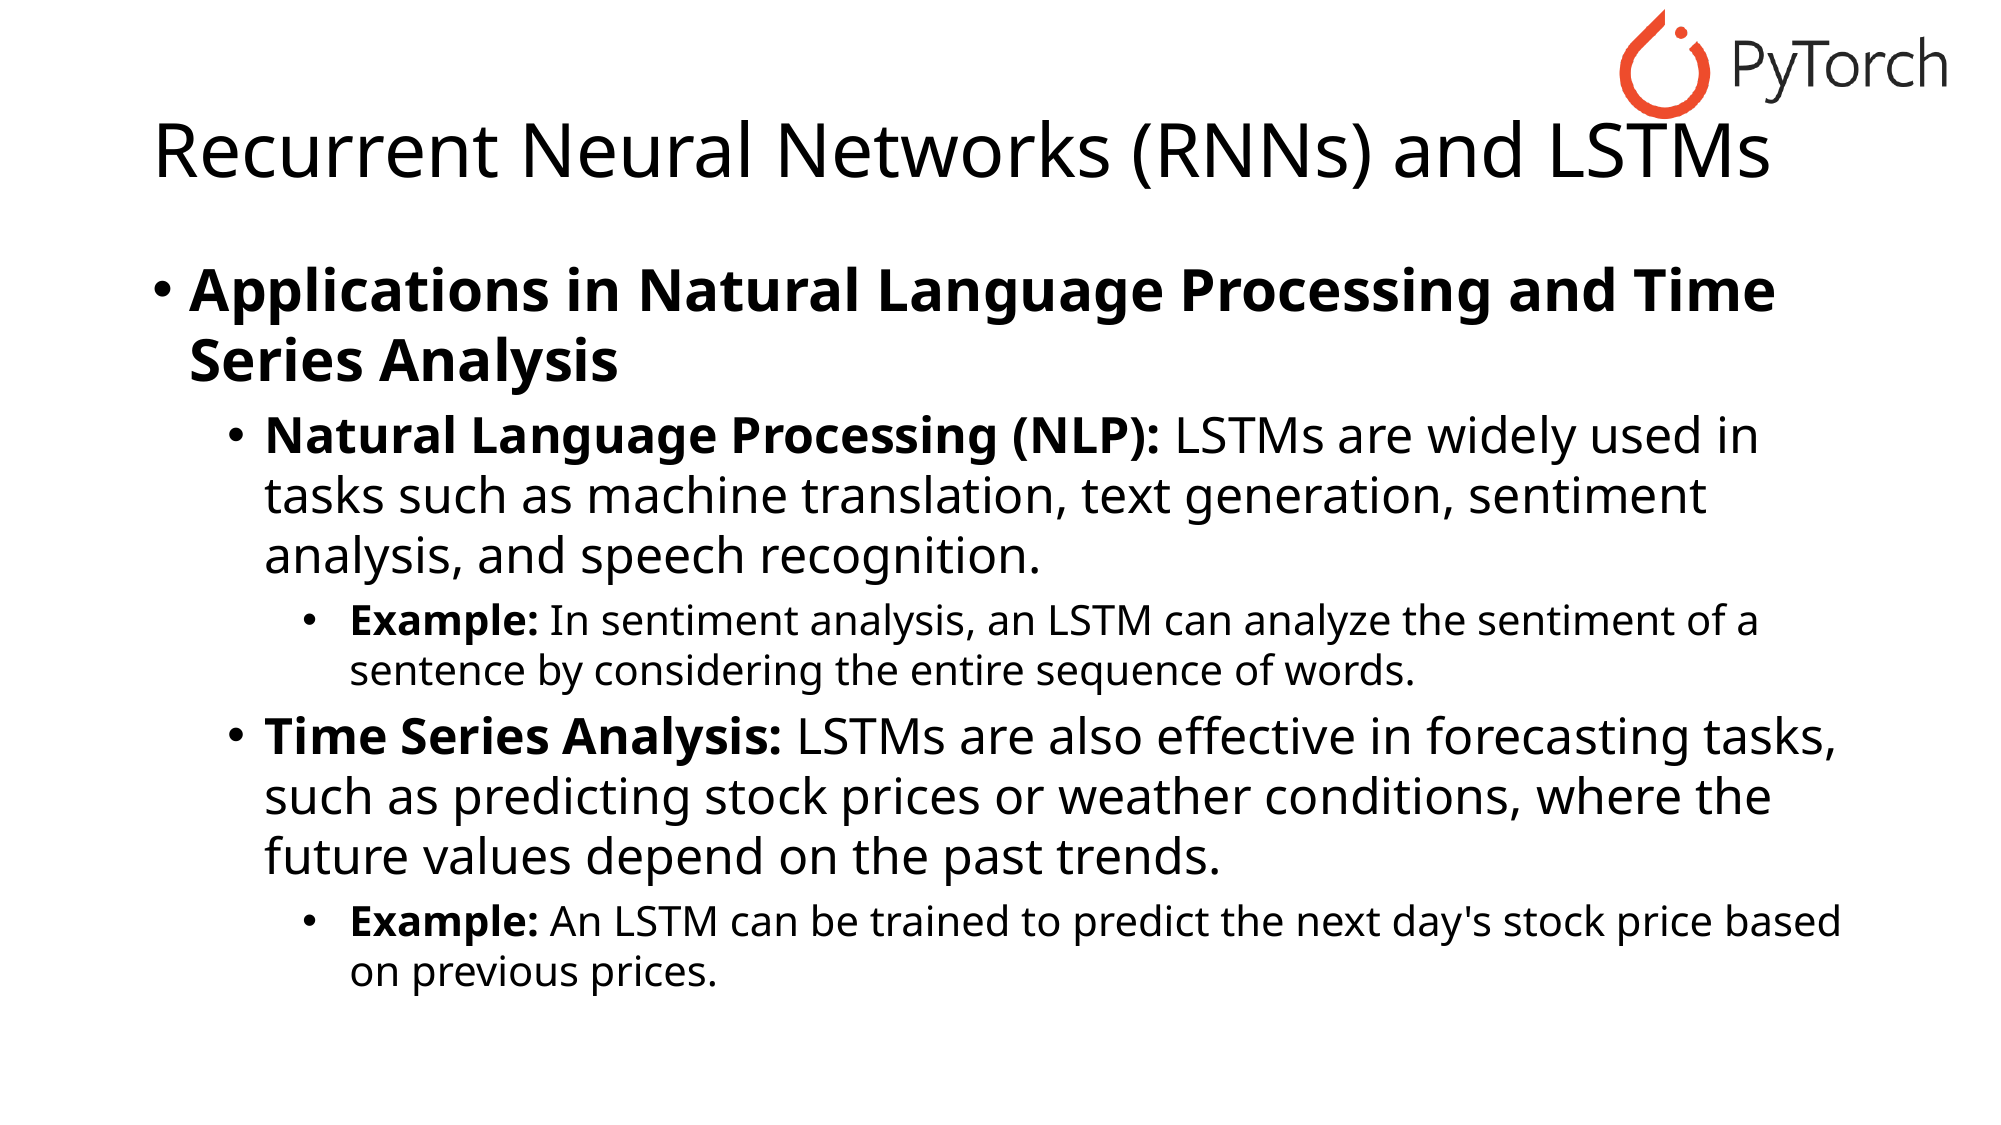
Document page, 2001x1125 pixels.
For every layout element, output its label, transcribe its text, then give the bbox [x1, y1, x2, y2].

list Applications in Natural Language Processing and Time Series Analysis Natural Language Processing (NLP): LSTMs are widely used in tasks such as machine translation, text generation, sentiment analysis, and speech recognition. Example: In sentiment analysis, an LSTM can analyze the sentiment of a sentence by considering the entire sequence of words. Time Series Analysis: LSTMs are also effective in forecasting tasks, such as predicting stock prices or weather conditions, where the future values depend on the past trends. Example: An LSTM can be trained to predict the next day's stock price based on previous prices. [137, 245, 1863, 1036]
title Recurrent Neural Networks (RNNs) and LSTMs [137, 59, 1863, 245]
picture [1596, 0, 1970, 157]
